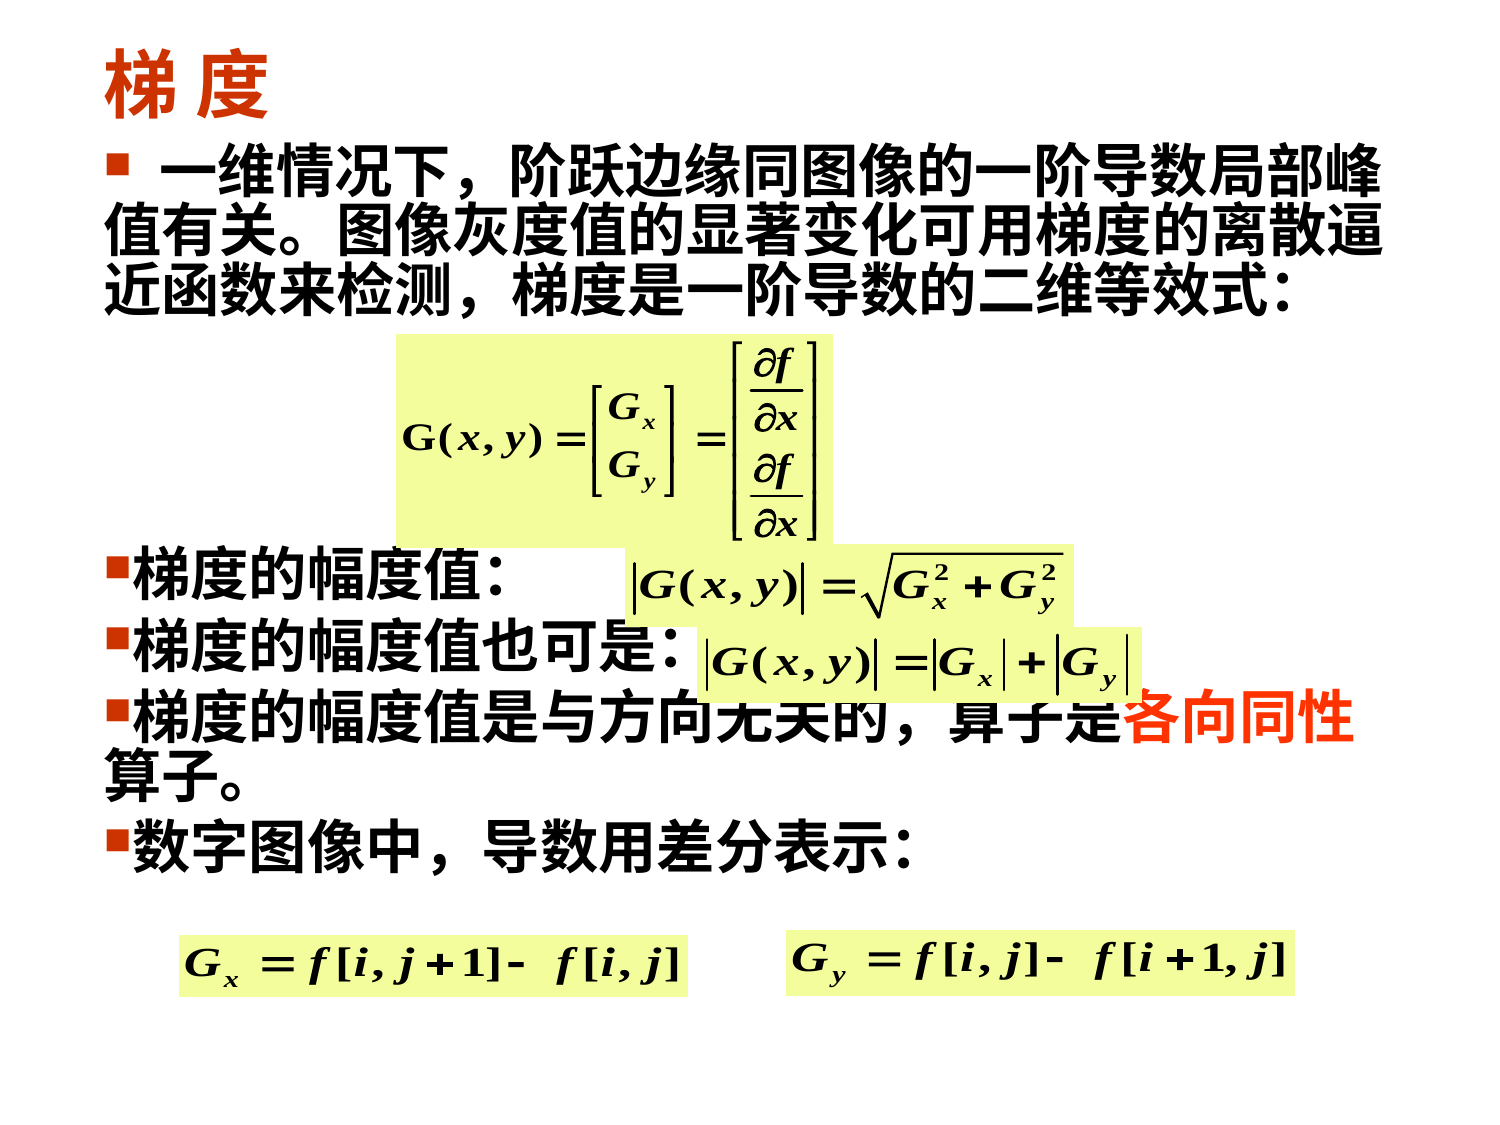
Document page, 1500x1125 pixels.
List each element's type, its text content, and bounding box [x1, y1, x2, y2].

subtitle 一维情况下，阶跃边缘同图像的一阶导数局部峰值有关。图像灰度值的显著变化可用梯度的离散逼近函数来检测，梯度是一阶导数的二维等效式： 梯度的幅度值： 梯度的幅度值也可是： 梯度的幅度值是与方向无关的，算子是各向同性算子。 数字图像中，导数用差分表示： [88, 137, 1412, 1024]
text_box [624, 543, 1074, 627]
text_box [697, 626, 1143, 703]
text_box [785, 929, 1296, 997]
title 梯 度 [88, 29, 1388, 136]
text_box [178, 934, 689, 998]
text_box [395, 333, 834, 549]
